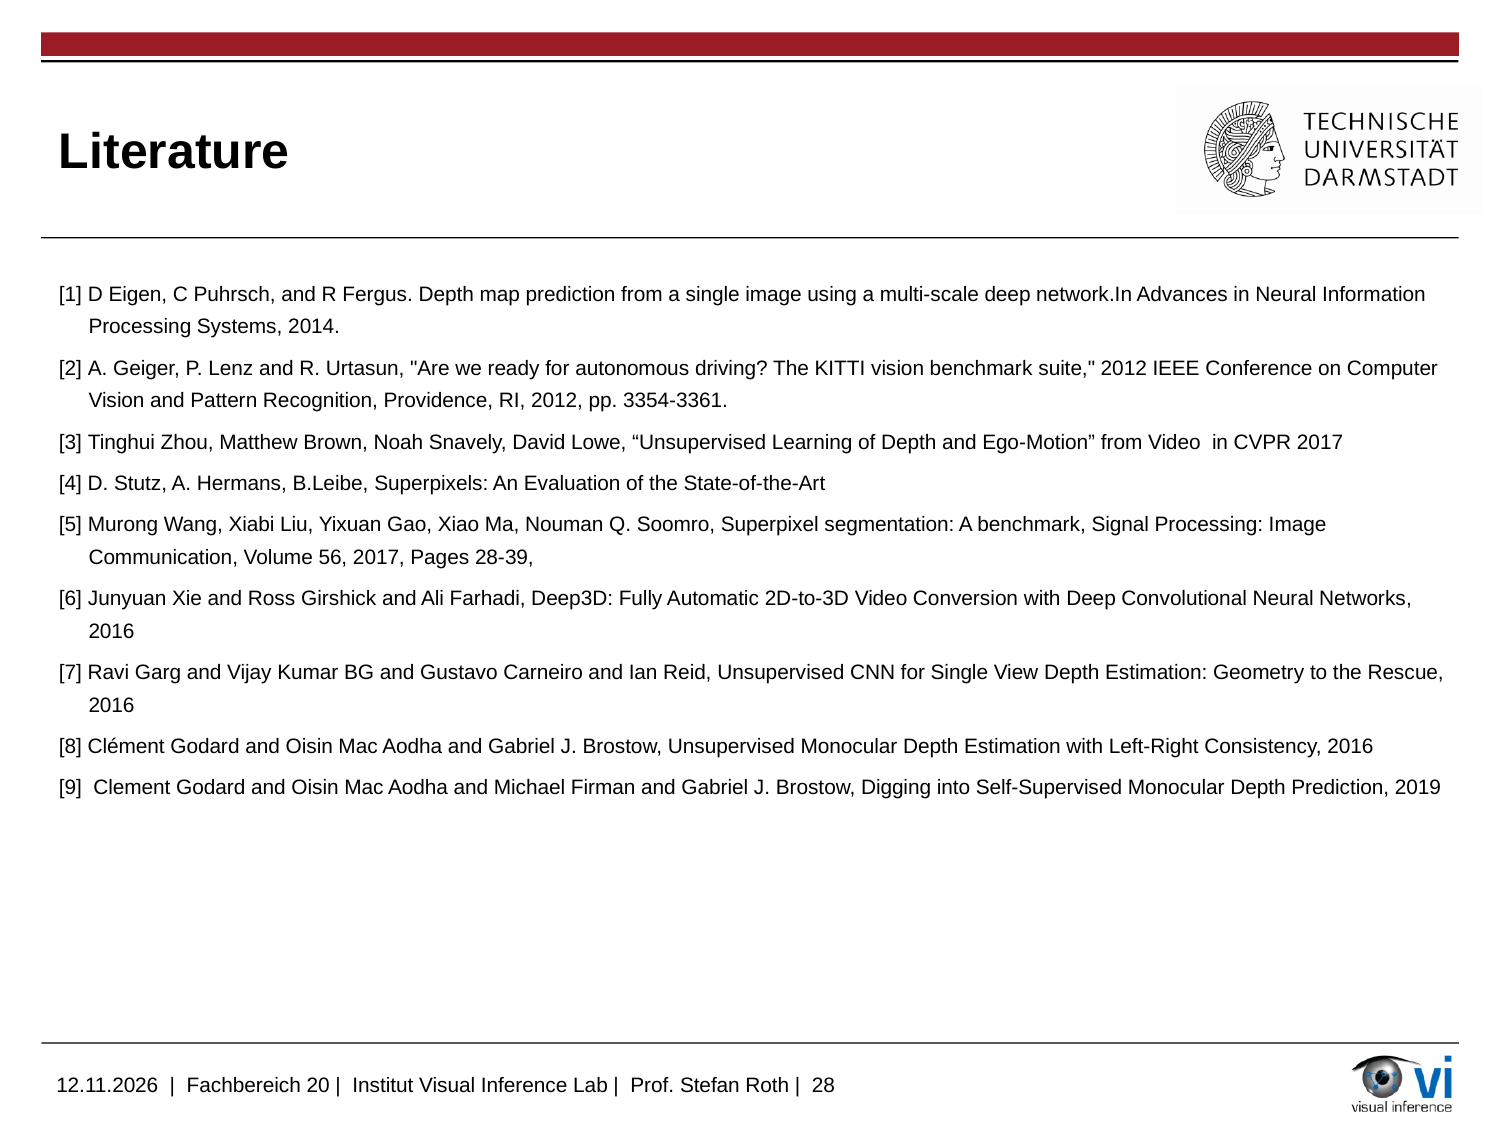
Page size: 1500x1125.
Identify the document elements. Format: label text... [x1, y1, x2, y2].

picture [1351, 1055, 1500, 1112]
list [1] D Eigen, C Puhrsch, and R Fergus. Depth map prediction from a single image using a multi-scale deep network.In Advances in Neural Information Processing Systems, 2014. [2] A. Geiger, P. Lenz and R. Urtasun, "Are we ready for autonomous driving? The KITTI vision benchmark suite," 2012 IEEE Conference on Computer Vision and Pattern Recognition, Providence, RI, 2012, pp. 3354-3361. [3] Tinghui Zhou, Matthew Brown, Noah Snavely, David Lowe, “Unsupervised Learning of Depth and Ego-Motion” from Video in CVPR 2017 [4] D. Stutz, A. Hermans, B.Leibe, Superpixels: An Evaluation of the State-of-the-Art [5] Murong Wang, Xiabi Liu, Yixuan Gao, Xiao Ma, Nouman Q. Soomro, Superpixel segmentation: A benchmark, Signal Processing: Image Communication, Volume 56, 2017, Pages 28-39, [6] Junyuan Xie and Ross Girshick and Ali Farhadi, Deep3D: Fully Automatic 2D-to-3D Video Conversion with Deep Convolutional Neural Networks, 2016 [7] Ravi Garg and Vijay Kumar BG and Gustavo Carneiro and Ian Reid, Unsupervised CNN for Single View Depth Estimation: Geometry to the Rescue, 2016 [8] Clément Godard and Oisin Mac Aodha and Gabriel J. Brostow, Unsupervised Monocular Depth Estimation with Left-Right Consistency, 2016 [9] Clement Godard and Oisin Mac Aodha and Michael Firman and Gabriel J. Brostow, Digging into Self-Supervised Monocular Depth Prediction, 2019 [58, 265, 1446, 1001]
title Literature [58, 79, 1149, 218]
picture [1175, 84, 1483, 214]
